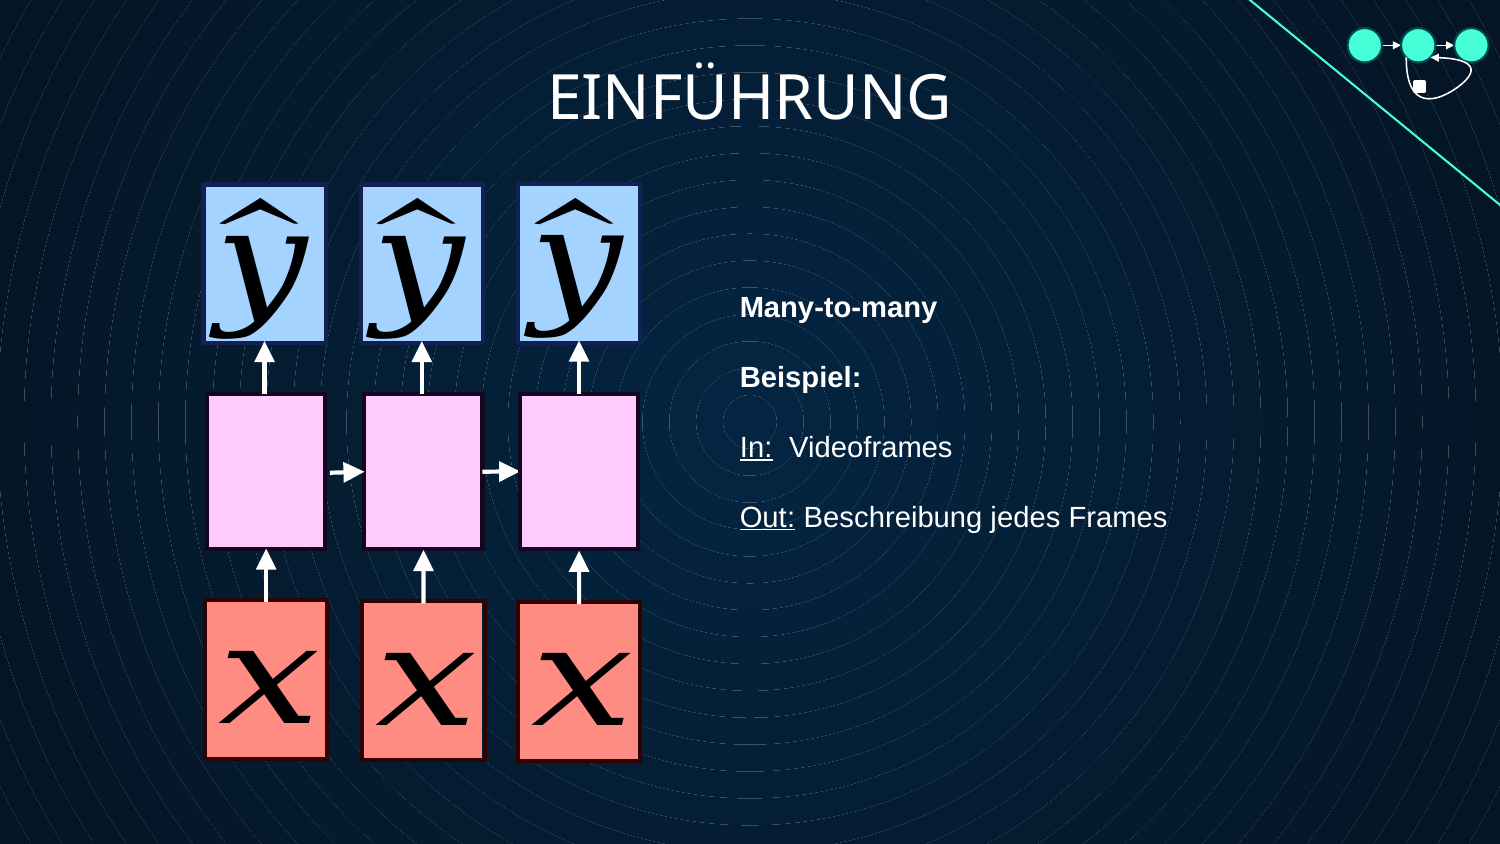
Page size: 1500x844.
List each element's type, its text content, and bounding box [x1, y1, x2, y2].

text_box [1246, 0, 1381, 54]
text_box [205, 392, 327, 551]
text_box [1386, 0, 1450, 131]
text_box EINFÜHRUNG [51, 54, 1449, 148]
text_box [518, 392, 640, 551]
text_box Many-to-many Beispiel: In: Videoframes Out: Beschreibung jedes Frames [725, 280, 1269, 662]
text_box [362, 392, 485, 551]
text_box [1427, 0, 1500, 208]
